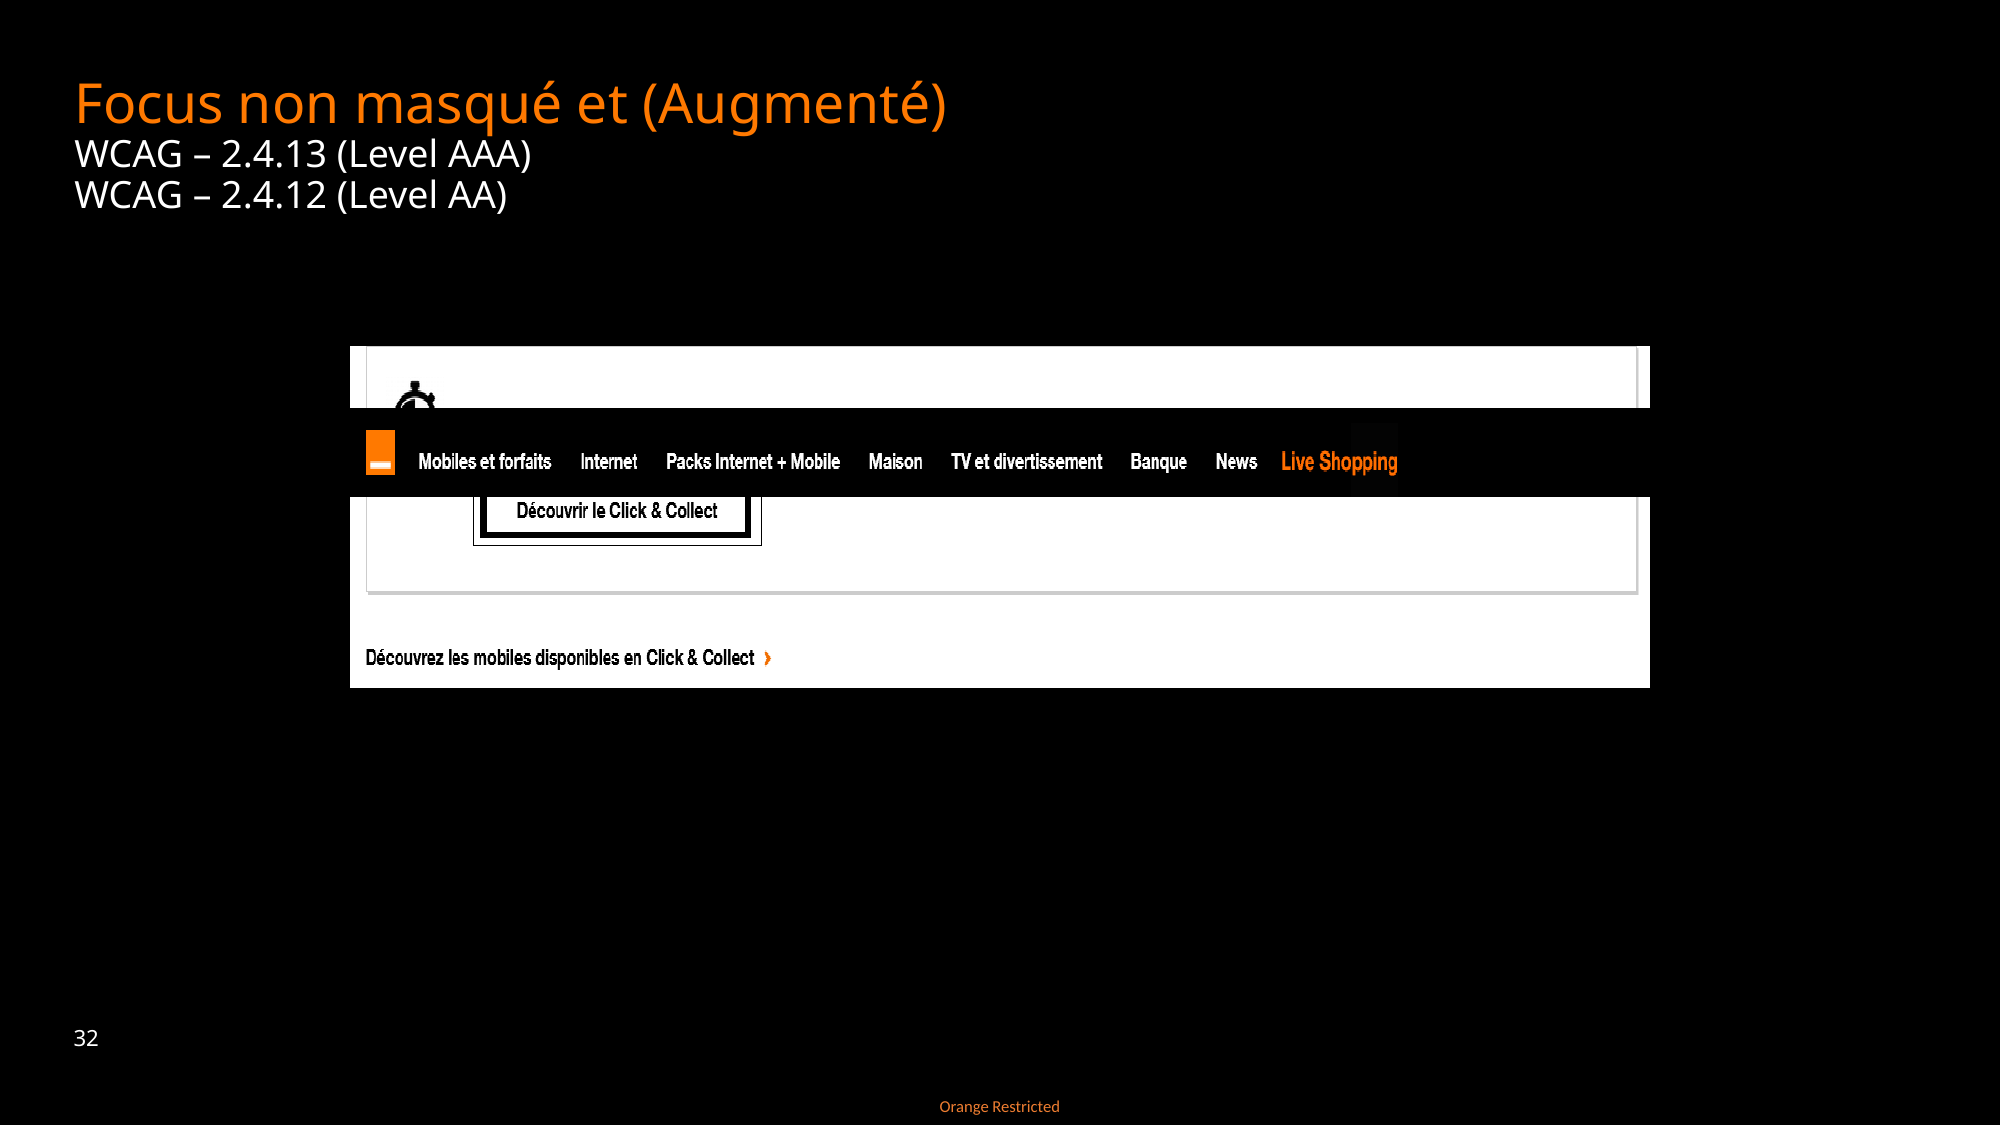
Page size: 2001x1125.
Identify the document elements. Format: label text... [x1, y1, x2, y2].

picture [350, 346, 1650, 688]
title Focus non masqué et (Augmenté) WCAG – 2.4.13 (Level AAA) WCAG – 2.4.12 (Level AA) [74, 75, 1928, 213]
